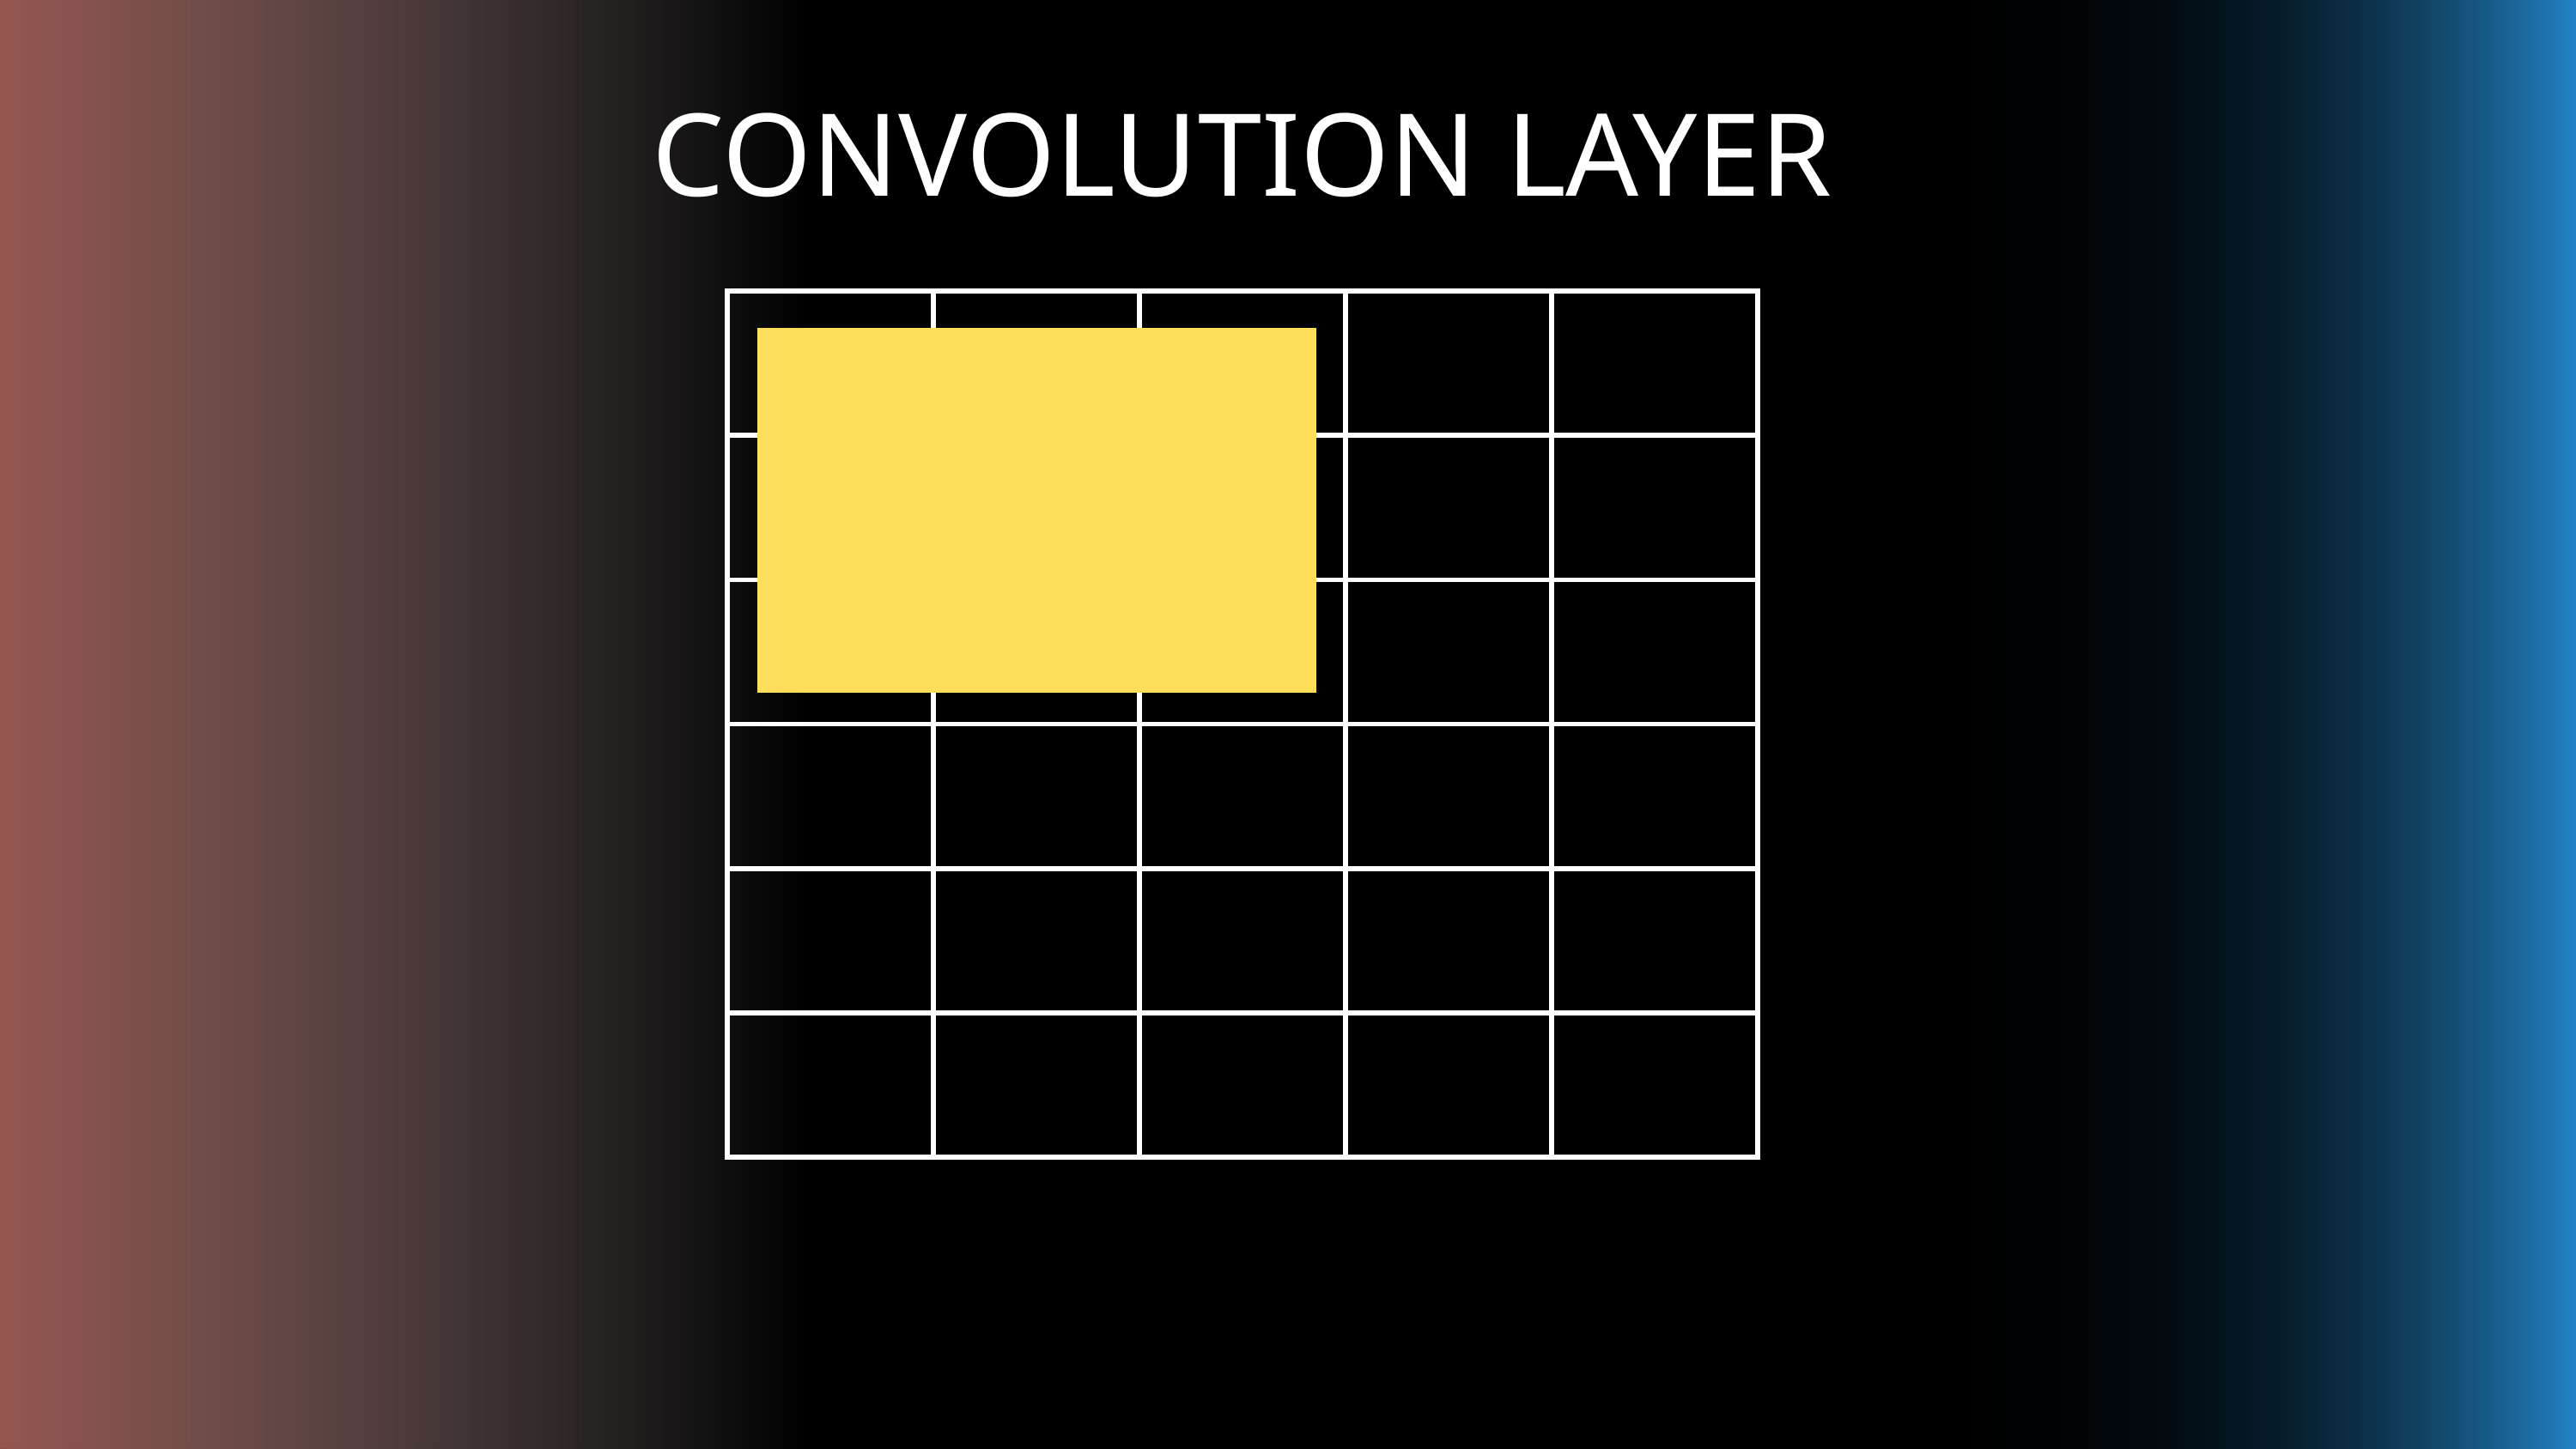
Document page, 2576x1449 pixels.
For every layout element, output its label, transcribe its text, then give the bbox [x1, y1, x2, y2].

picture [0, 0, 2576, 1449]
table_cell [1554, 871, 1755, 1010]
table_cell [1452, 871, 1549, 1010]
text_box CONVOLUTION LAYER [1452, 58, 1850, 207]
table_cell [1452, 1016, 1549, 1155]
table_cell [1554, 1016, 1755, 1155]
